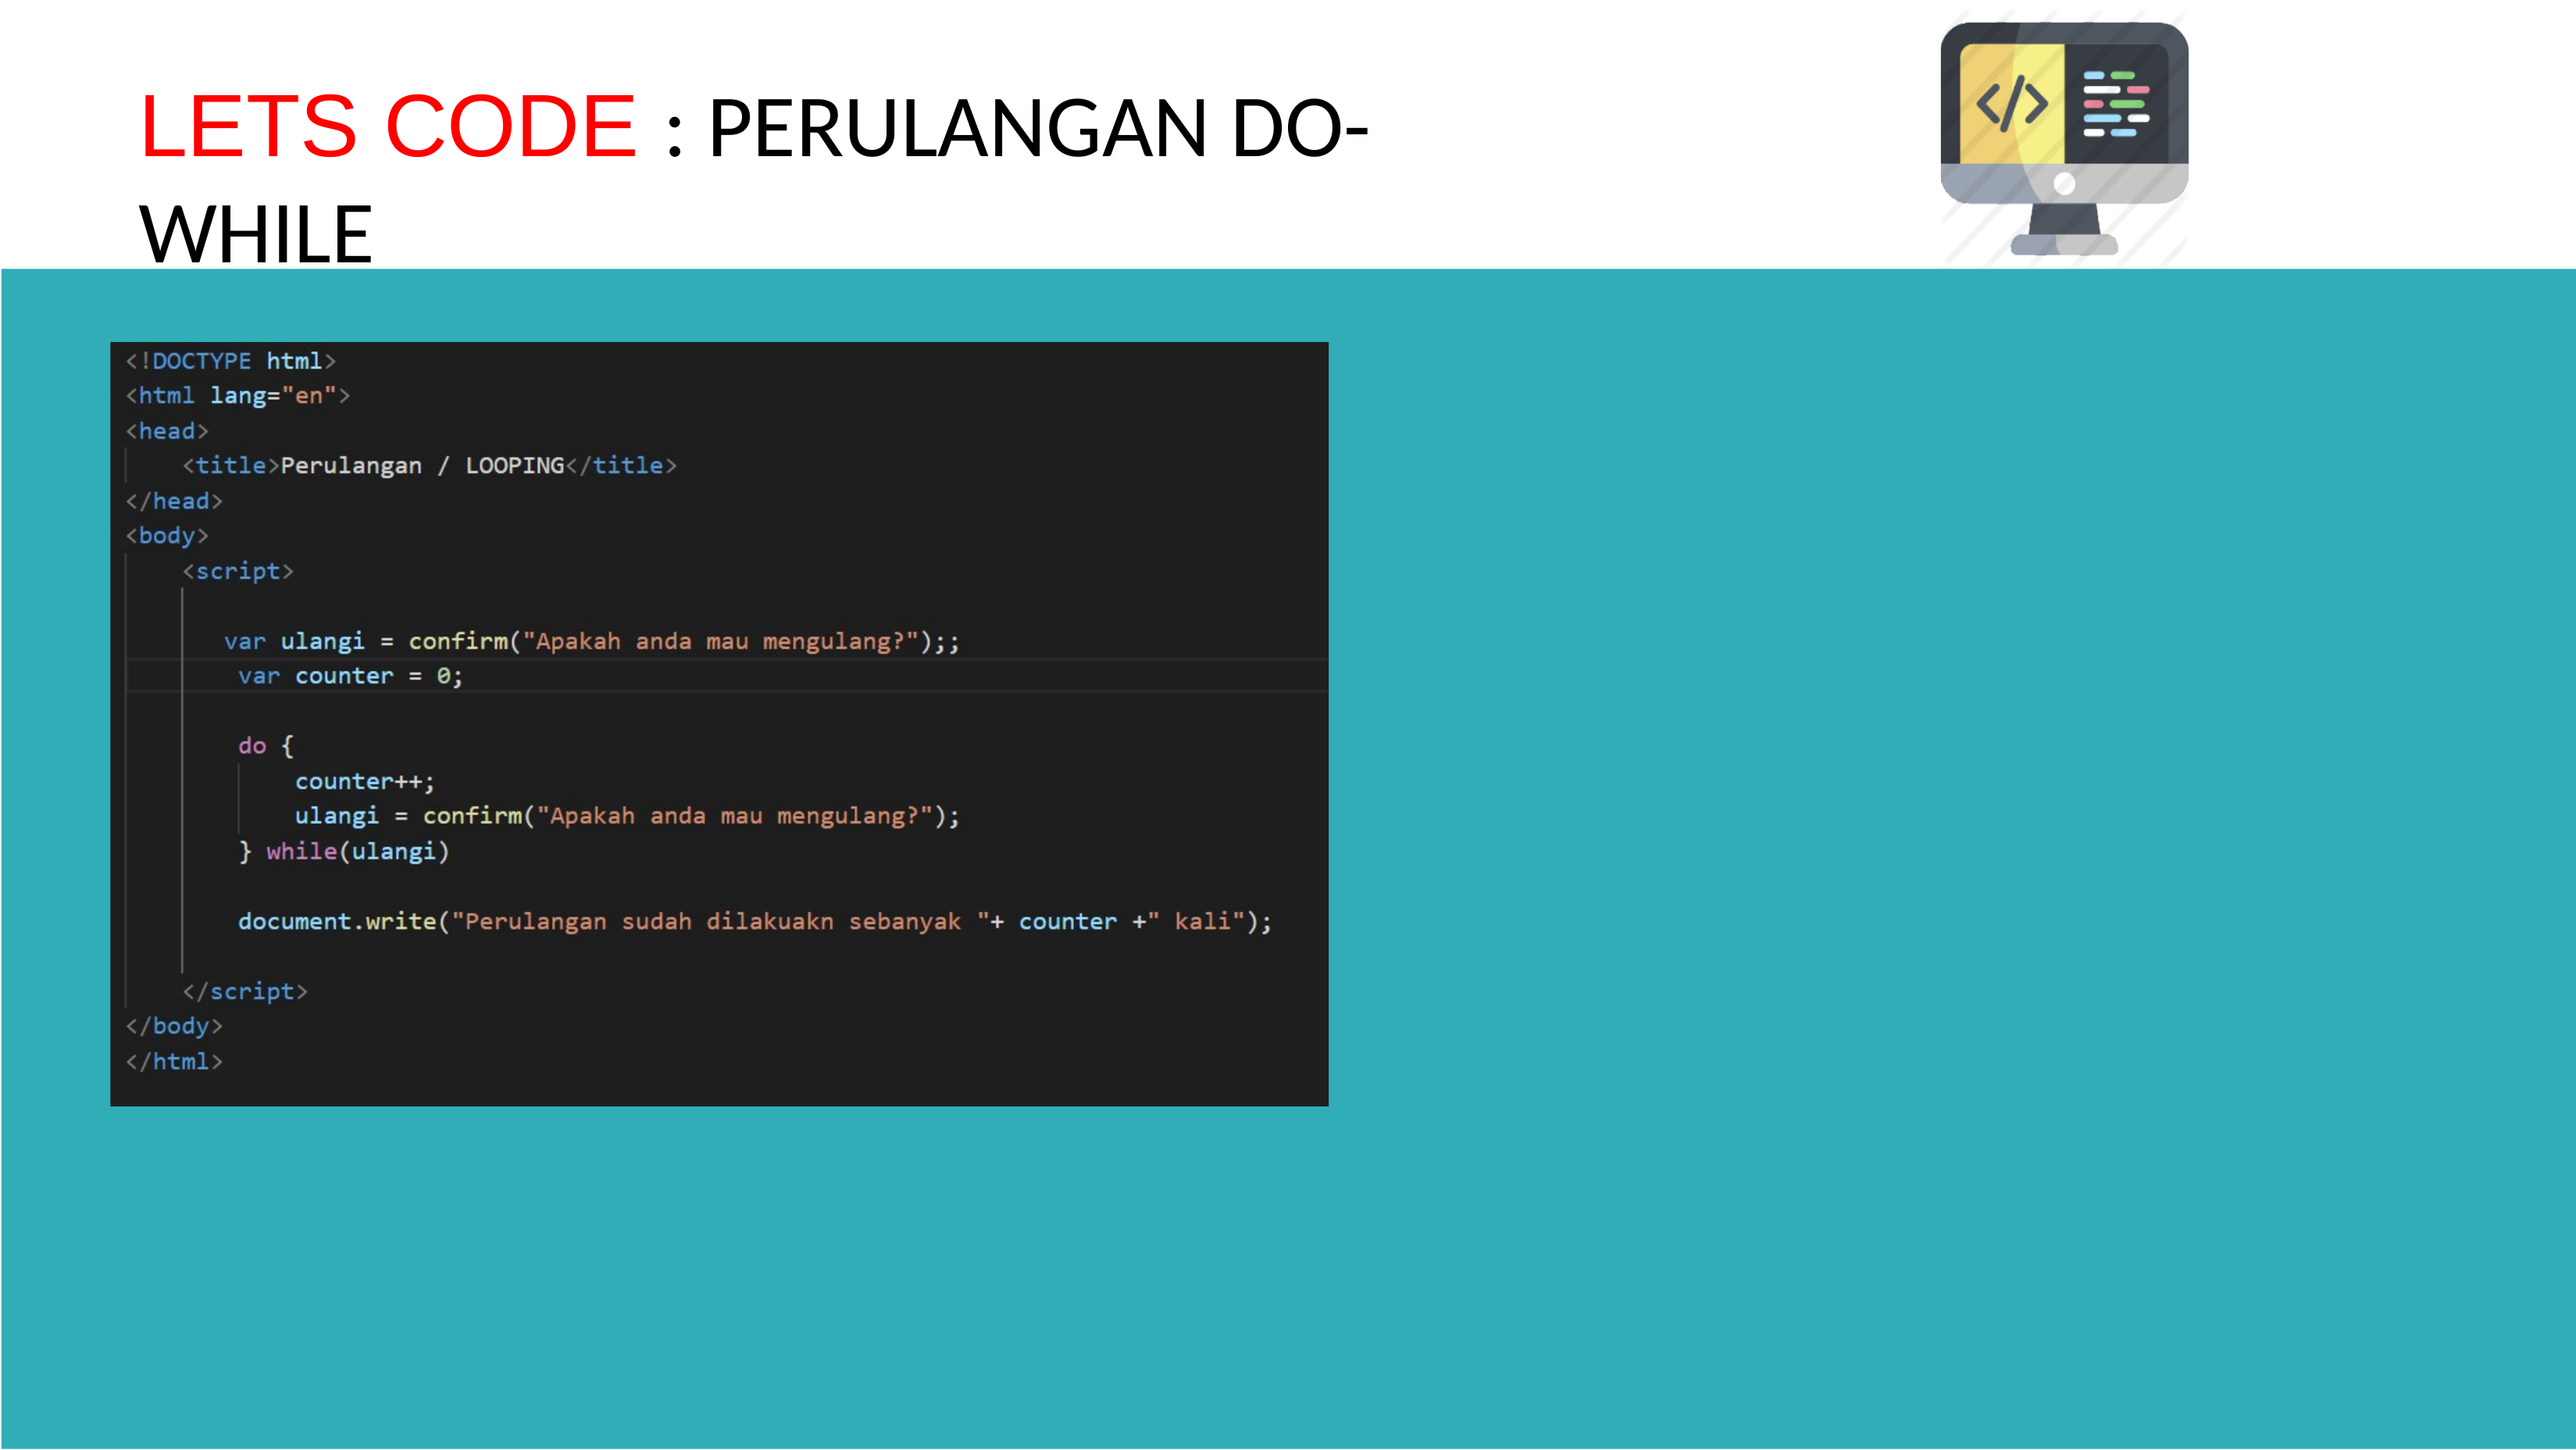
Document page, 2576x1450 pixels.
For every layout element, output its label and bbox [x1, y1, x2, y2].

text_box [1, 9, 2576, 1449]
